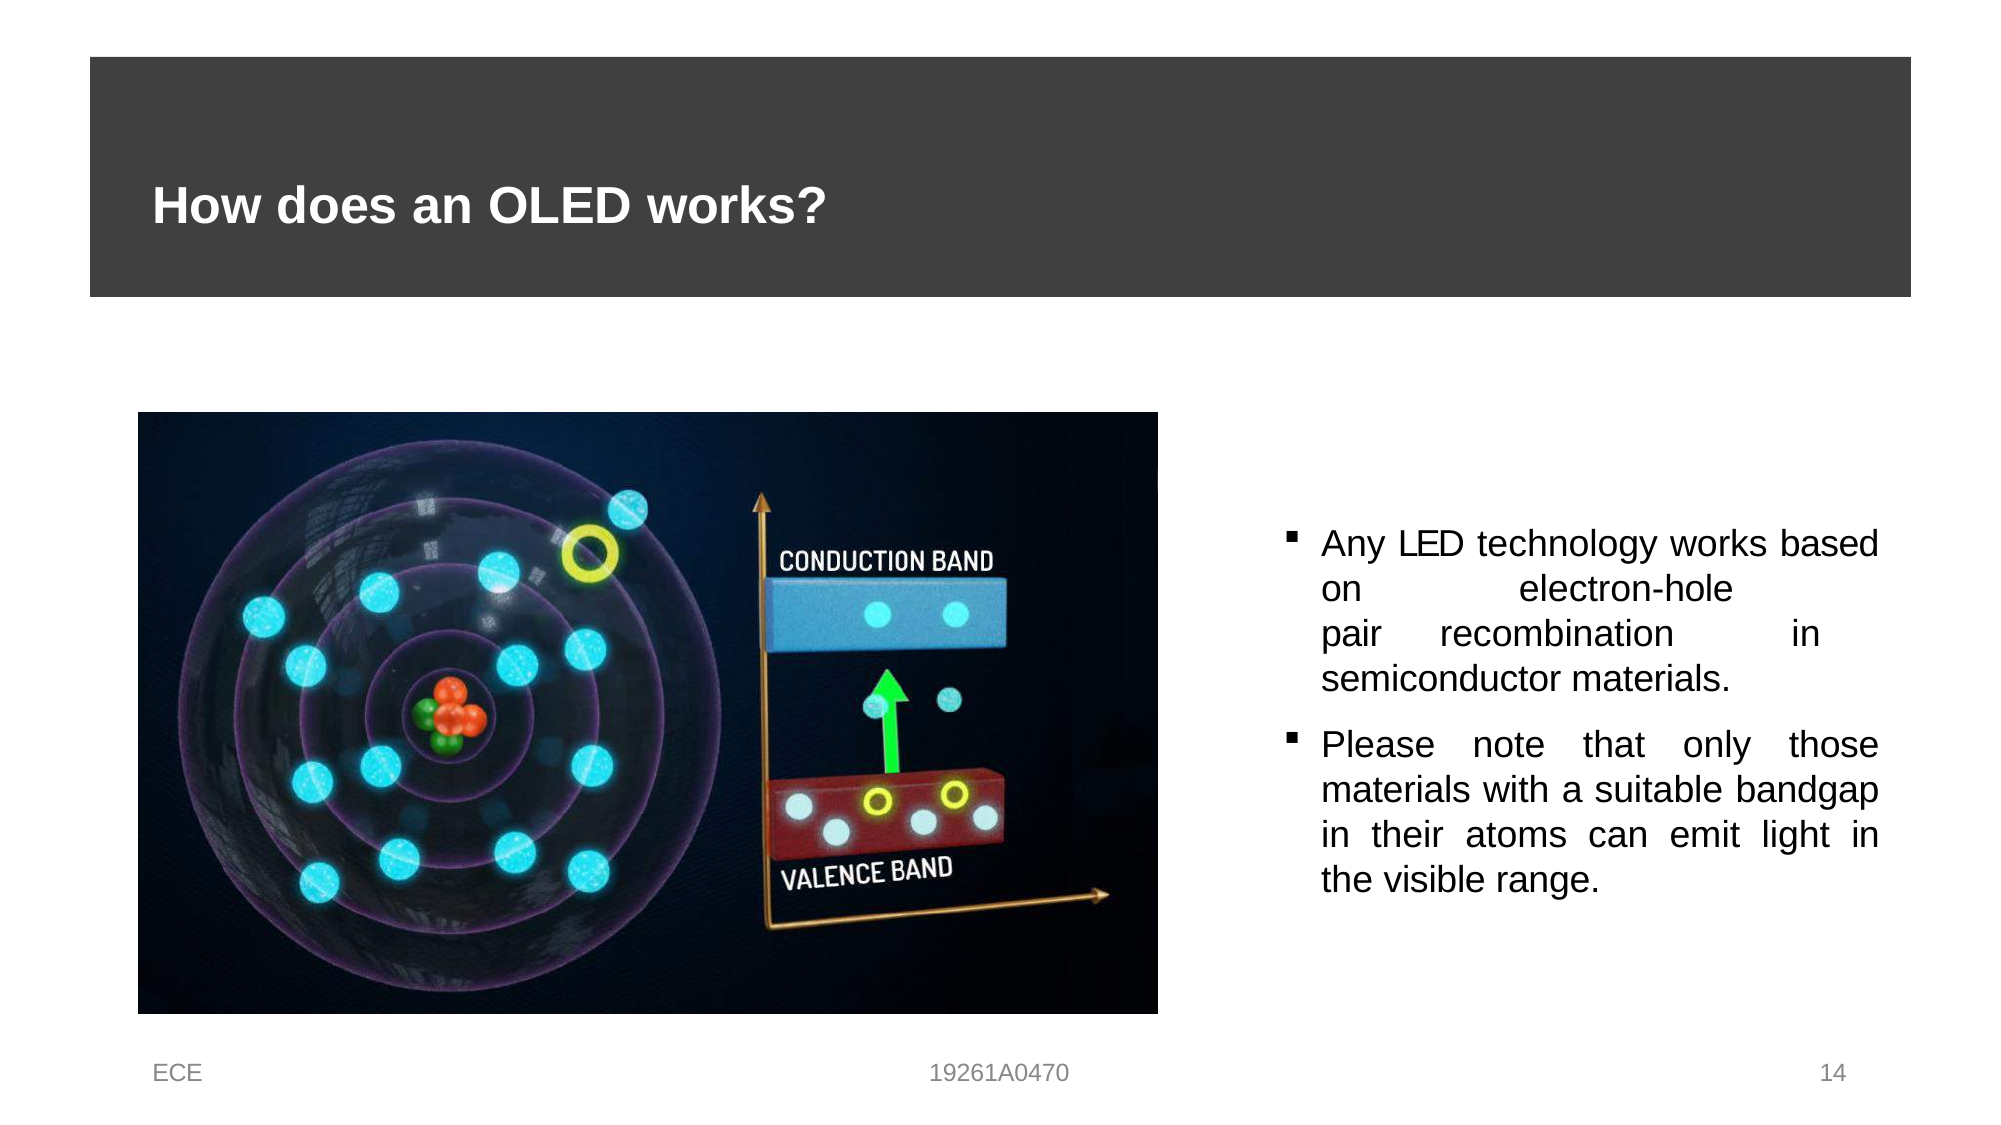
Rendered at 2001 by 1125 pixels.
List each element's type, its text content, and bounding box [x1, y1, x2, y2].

text_box Any LED technology works based on electron-hole pair recombination in semiconductor materials. Please note that only those materials with a suitable bandgap in their atoms can emit light in the visible range. [1281, 517, 1880, 900]
text_box 19261A0470 [927, 1054, 1073, 1087]
title How does an OLED works? [90, 56, 1911, 297]
picture [137, 412, 1159, 1014]
text_box 14 [1817, 1054, 1850, 1087]
text_box ECE [150, 1054, 207, 1087]
